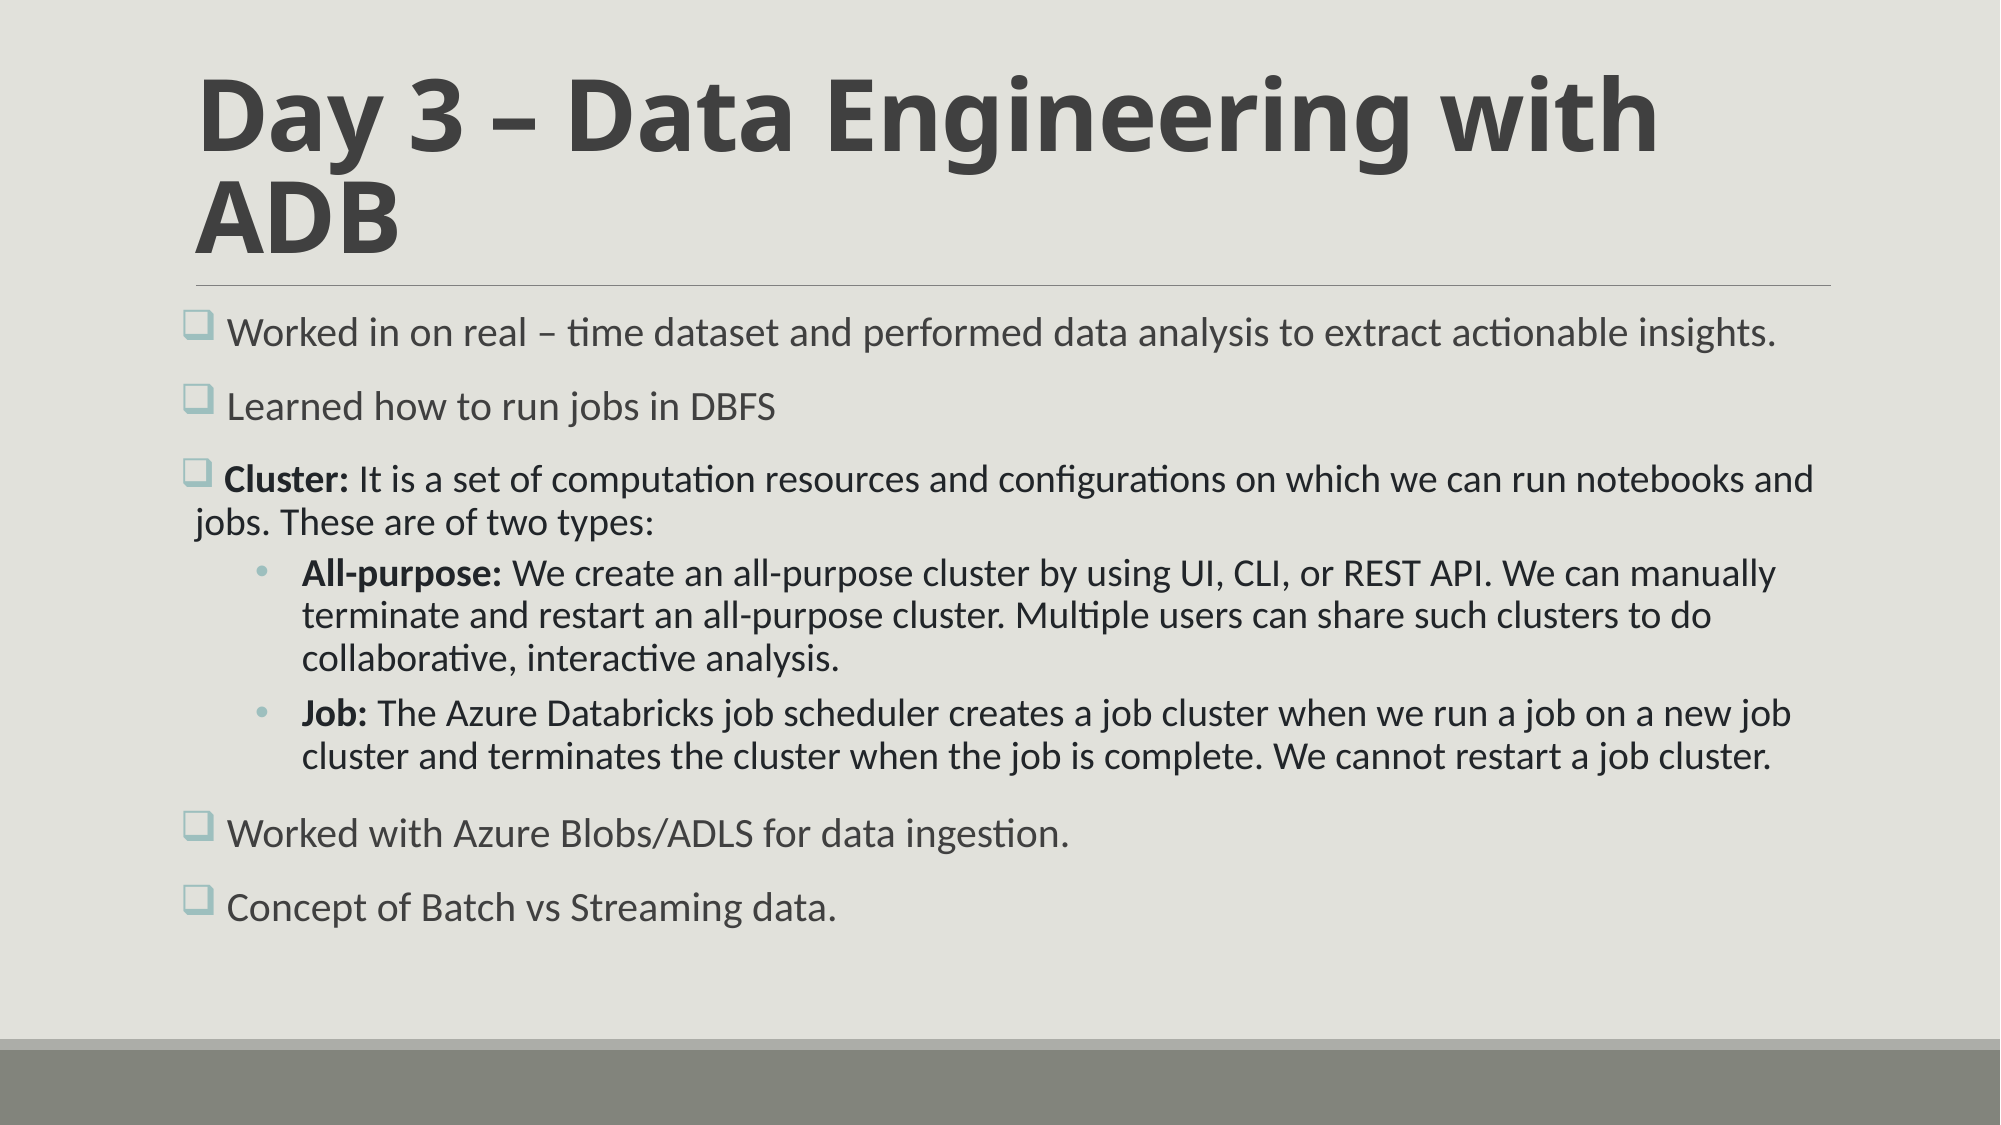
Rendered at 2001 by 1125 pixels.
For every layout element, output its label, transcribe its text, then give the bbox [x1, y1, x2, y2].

list Worked in on real – time dataset and performed data analysis to extract actionable insights. Learned how to run jobs in DBFS Cluster: It is a set of computation resources and configurations on which we can run notebooks and jobs. These are of two types: All-purpose: We create an all-purpose cluster by using UI, CLI, or REST API. We can manually terminate and restart an all-purpose cluster. Multiple users can share such clusters to do collaborative, interactive analysis. Job: The Azure Databricks job scheduler creates a job cluster when we run a job on a new job cluster and terminates the cluster when the job is complete. We cannot restart a job cluster. Worked with Azure Blobs/ADLS for data ingestion. Concept of Batch vs Streaming data. [180, 302, 1830, 963]
title Day 3 – Data Engineering with ADB [180, 43, 1830, 282]
